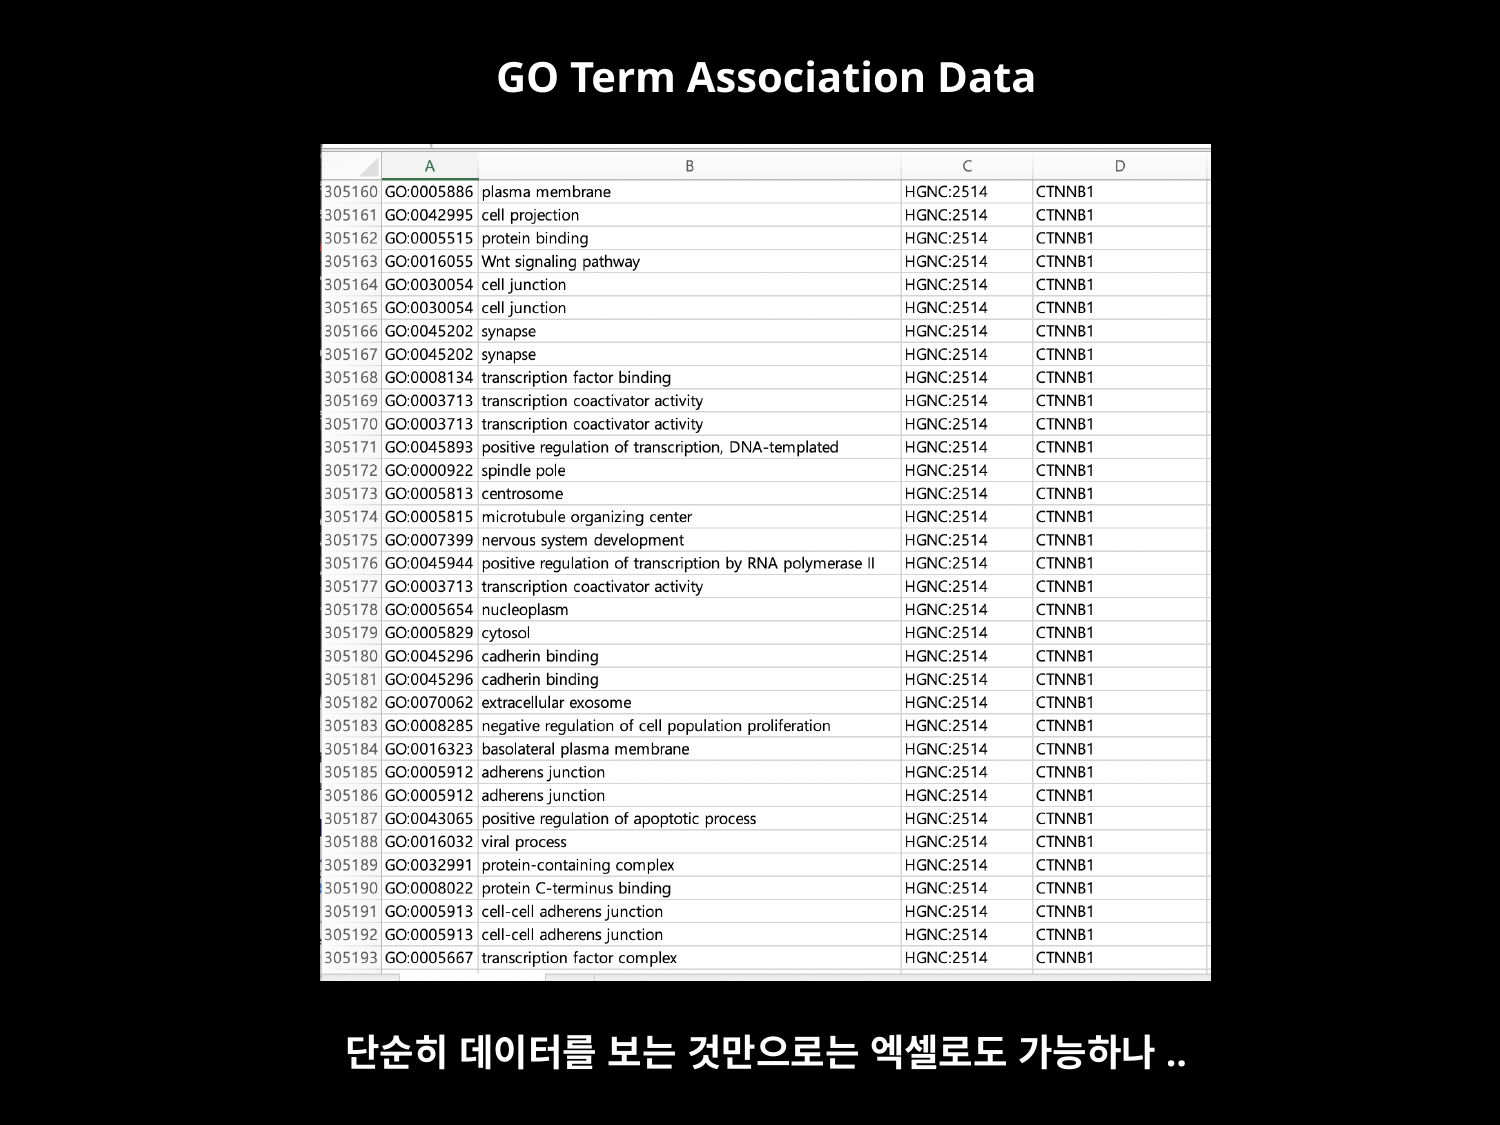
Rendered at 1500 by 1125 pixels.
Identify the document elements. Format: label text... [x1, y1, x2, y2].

picture [320, 144, 1211, 981]
text_box 단순히 데이터를 보는 것만으로는 엑셀로도 가능하나.. [330, 1021, 1203, 1082]
text_box GO Term Association Data [481, 43, 1052, 108]
